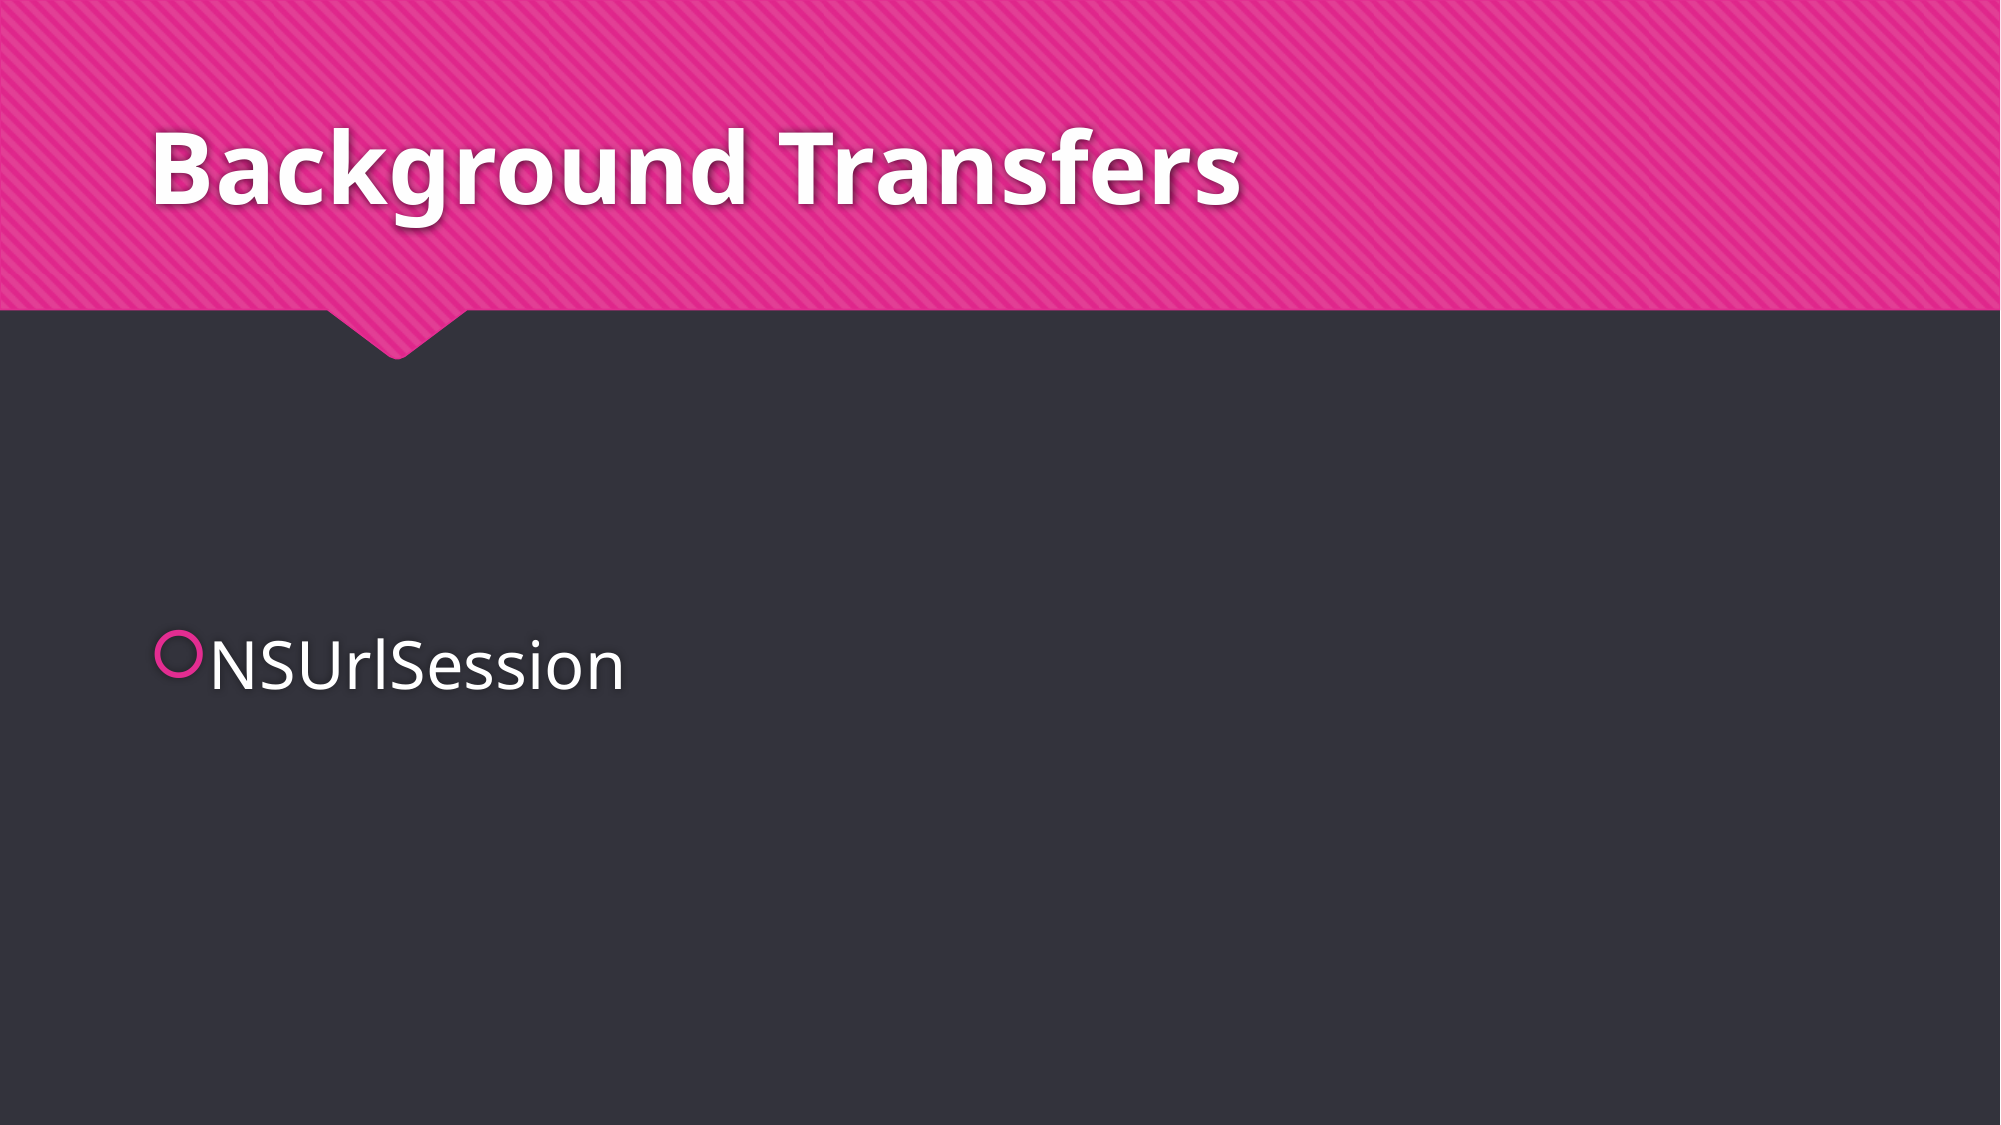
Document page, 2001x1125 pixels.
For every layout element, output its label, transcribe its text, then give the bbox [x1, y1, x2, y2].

title Background Transfers [132, 73, 1868, 233]
list NSUrlSession [134, 364, 1866, 962]
